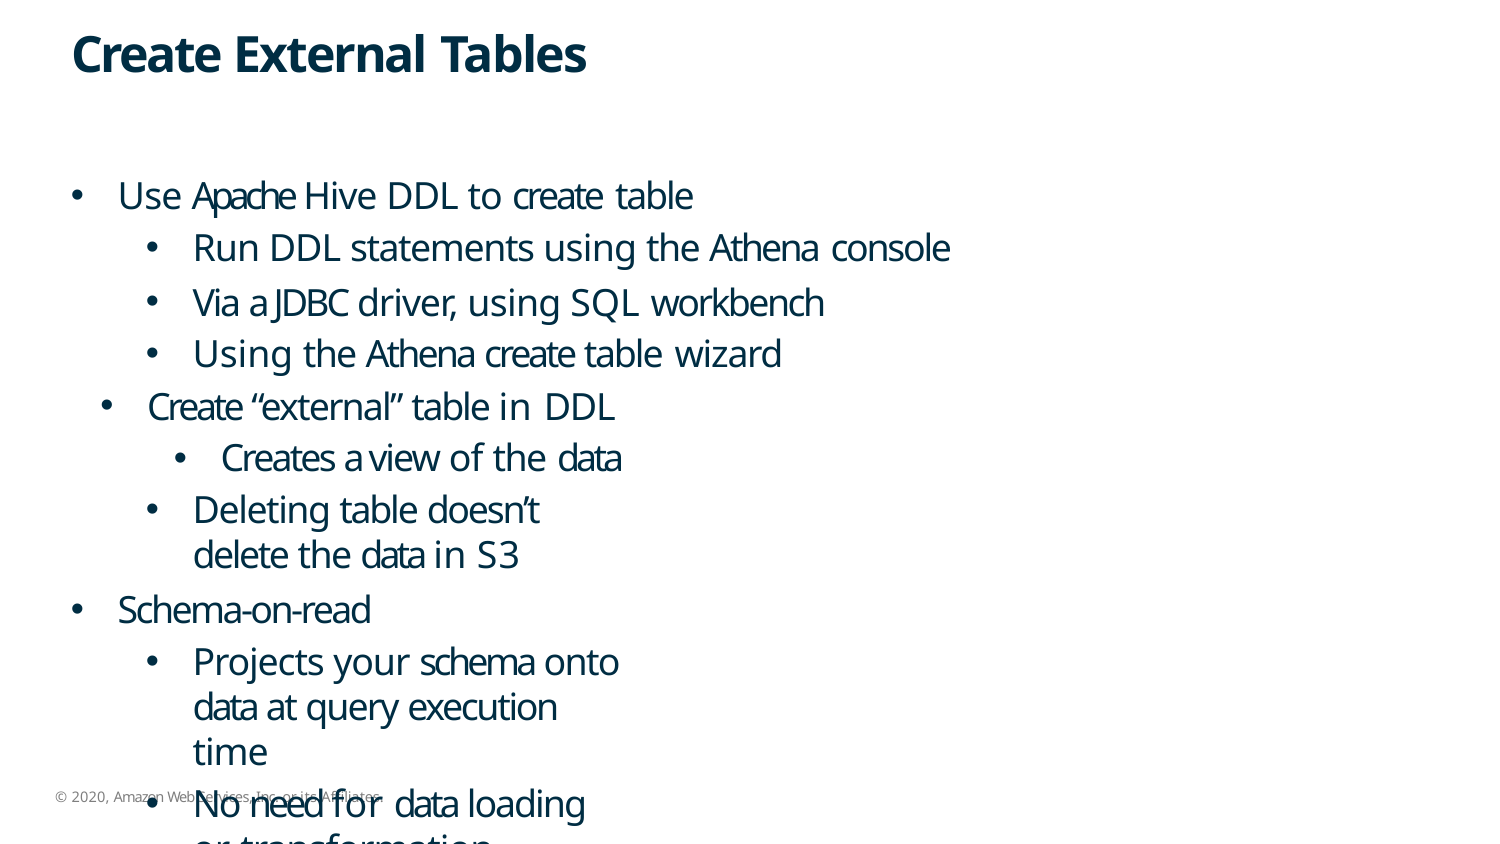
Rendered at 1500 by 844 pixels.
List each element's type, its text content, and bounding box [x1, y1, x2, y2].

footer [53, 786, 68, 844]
title Create External Tables [69, 19, 596, 162]
text_box Use Apache Hive DDL to create table Run DDL statements using the Athena console Via a JDBC driver, using SQL workbench Using the Athena create table wizard Create “external” table in DDL Creates a view of the data Deleting table doesn’t delete the data in S3 Schema-on-read Projects your schema onto data at query execution time No need for data loading or transformation [68, 162, 1119, 844]
